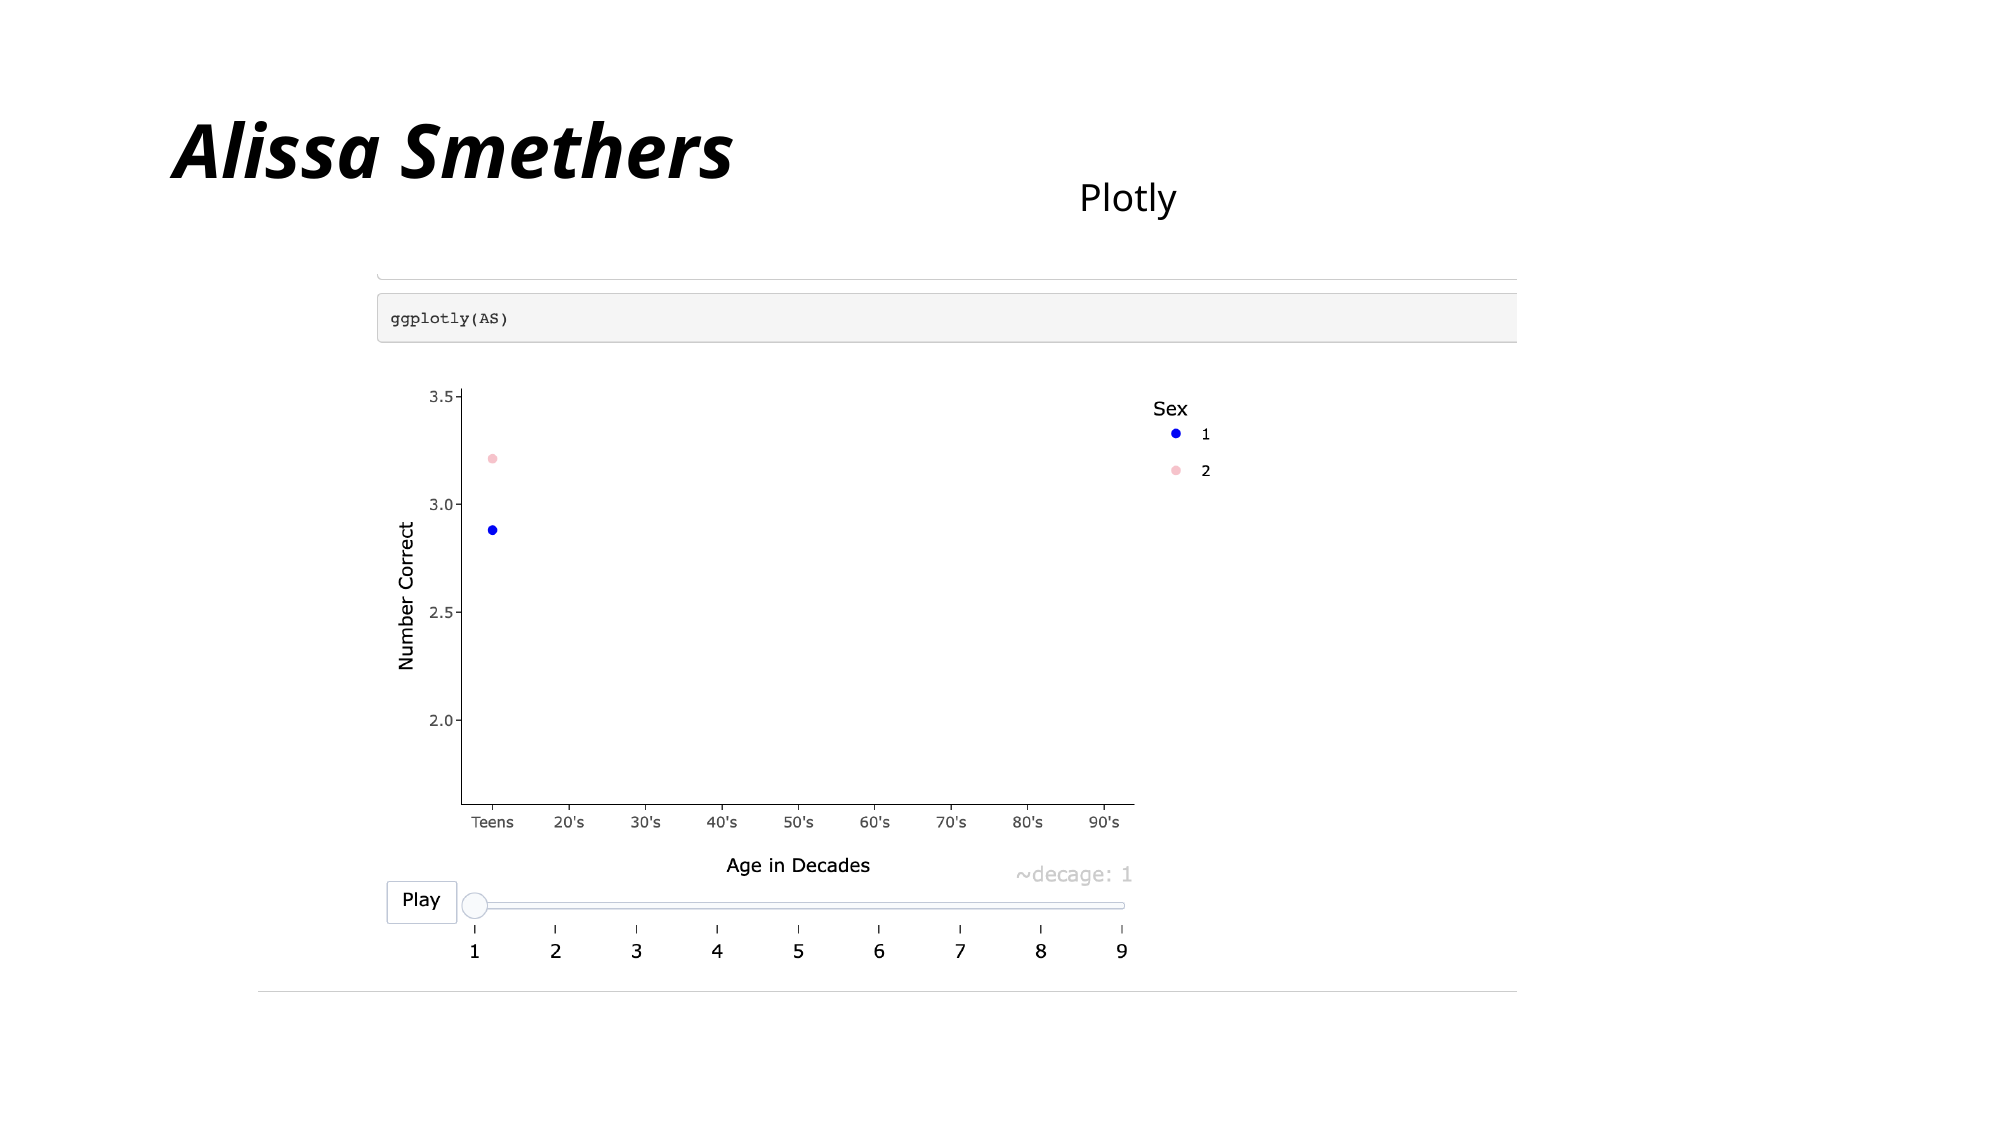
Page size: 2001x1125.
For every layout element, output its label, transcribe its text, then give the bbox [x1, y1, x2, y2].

picture [258, 274, 1517, 993]
text_box Alissa Smethers [159, 96, 983, 201]
text_box Plotly [1064, 166, 1192, 227]
